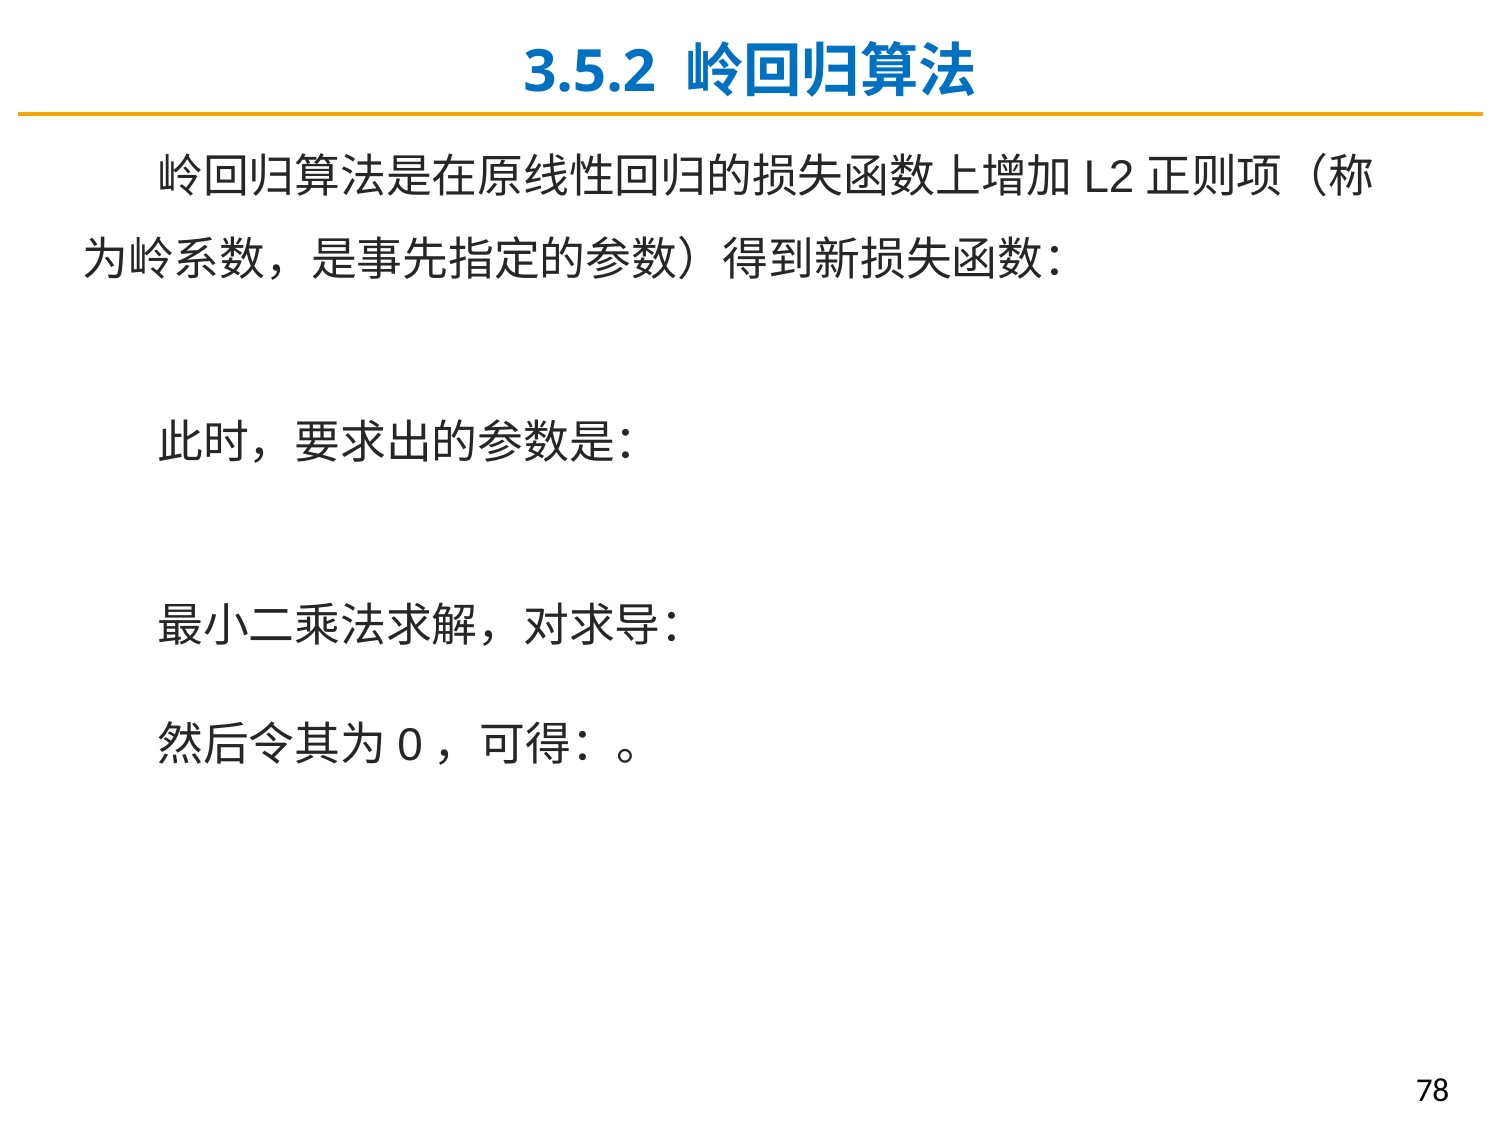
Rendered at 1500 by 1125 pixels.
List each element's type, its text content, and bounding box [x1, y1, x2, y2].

text_box 78 [1114, 1060, 1465, 1106]
text_box 3.5.2 岭回归算法 [0, 25, 1500, 111]
